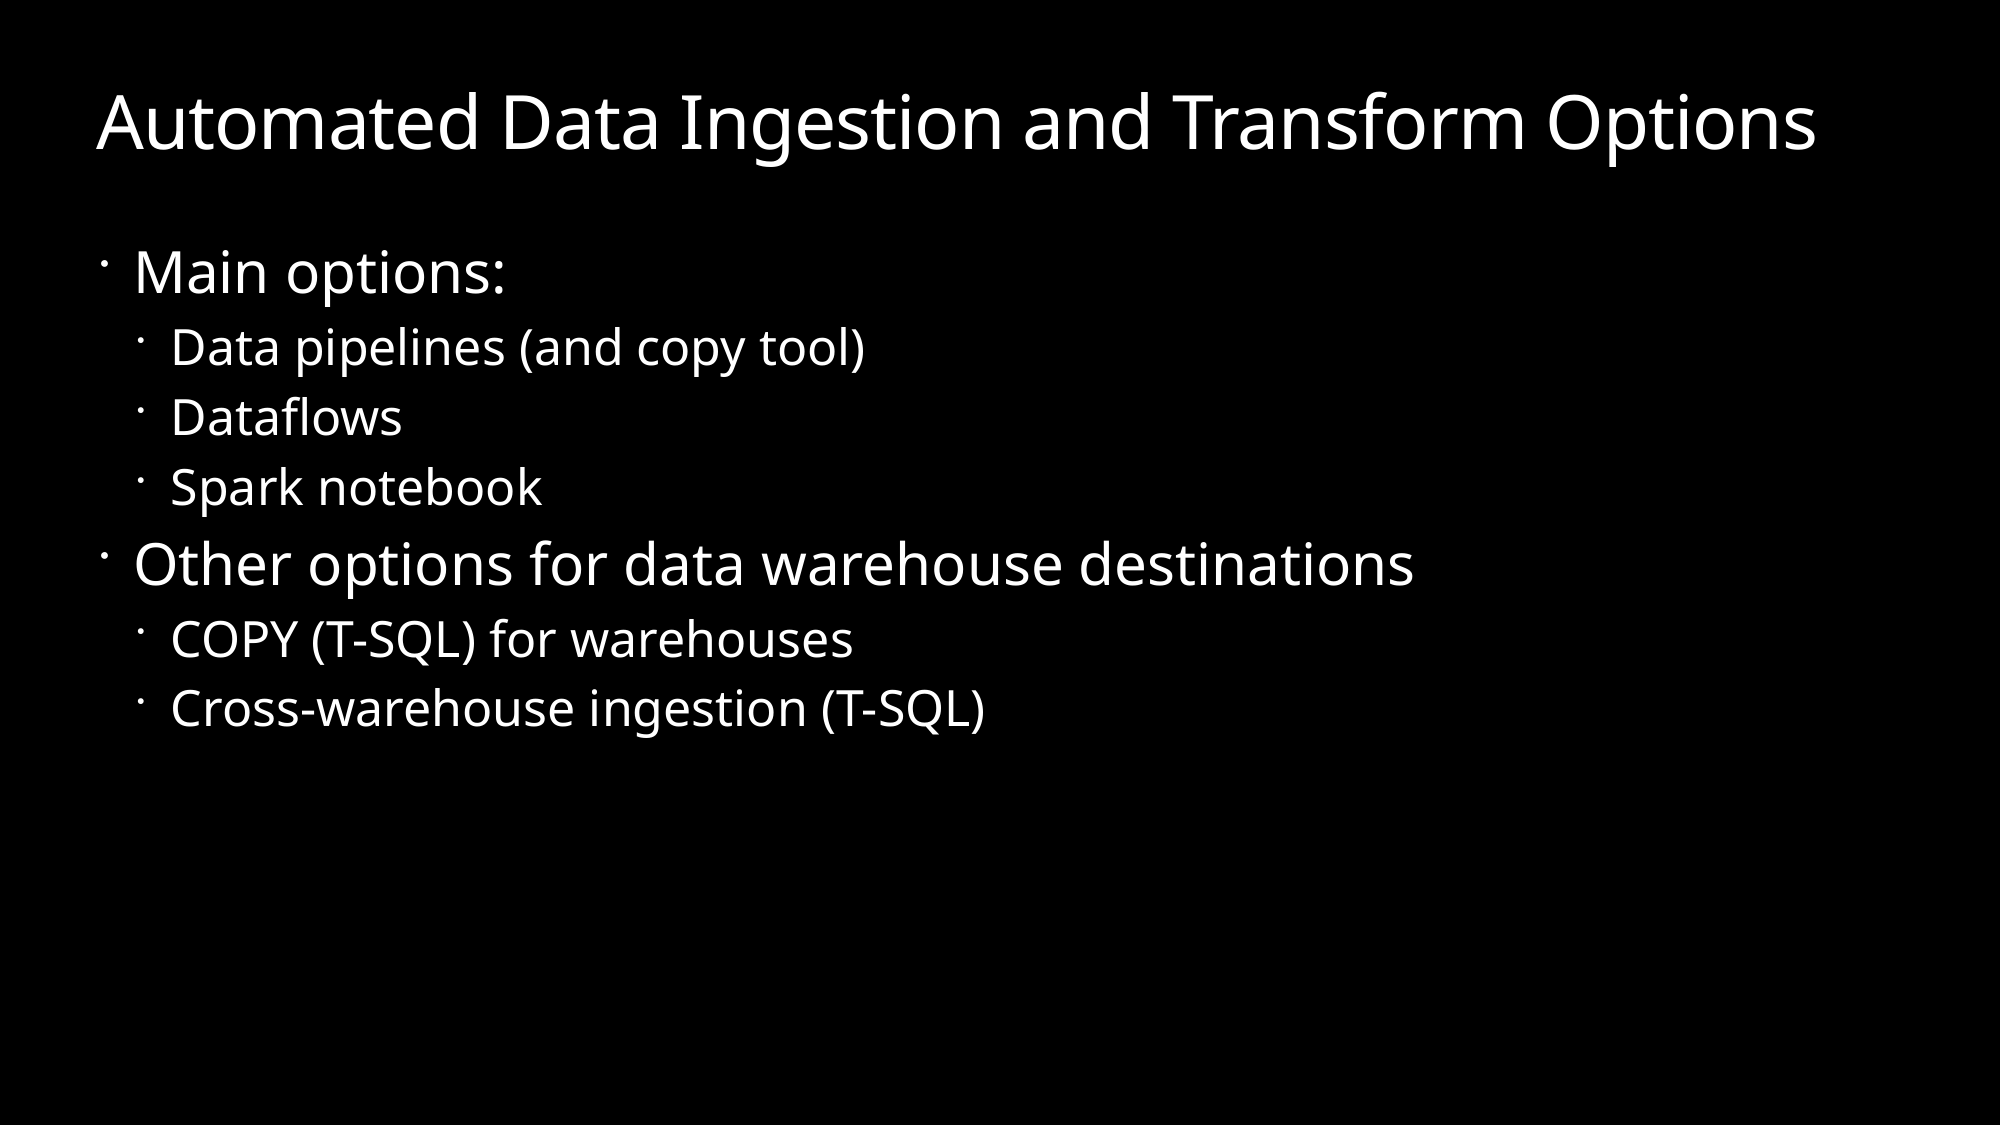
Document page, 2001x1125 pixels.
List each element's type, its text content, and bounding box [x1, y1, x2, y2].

title Automated Data Ingestion and Transform Options [96, 75, 1904, 166]
list Main options: Data pipelines (and copy tool) Dataflows Spark notebook Other options for data warehouse destinations COPY (T-SQL) for warehouses Cross-warehouse ingestion (T-SQL) [95, 235, 1904, 755]
